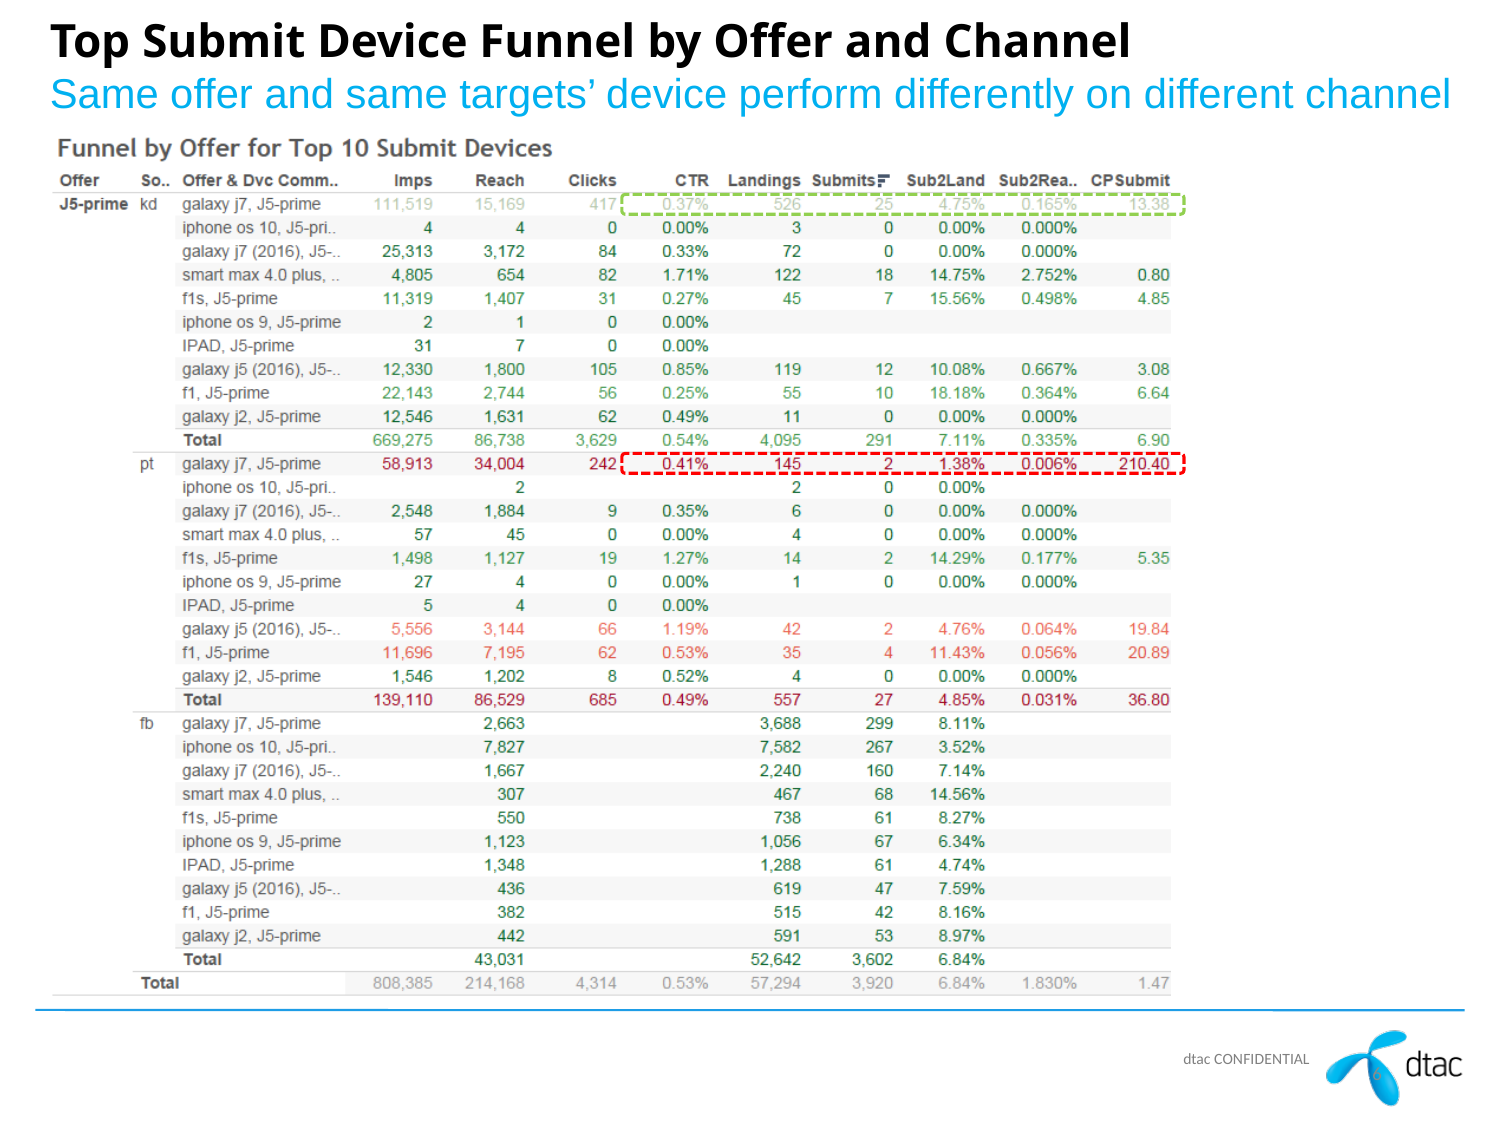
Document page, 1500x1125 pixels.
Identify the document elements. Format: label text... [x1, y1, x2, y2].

picture [49, 126, 1171, 997]
text_box Top Submit Device Funnel by Offer and Channel Same offer and same targets’ device perform differently on different channel [49, 11, 1480, 122]
footer dtac CONFIDENTIAL [989, 1032, 1325, 1085]
slide_number 6 [1059, 1042, 1397, 1103]
picture [1316, 1019, 1477, 1116]
text_box [1171, 193, 1186, 216]
text_box [1171, 452, 1186, 475]
